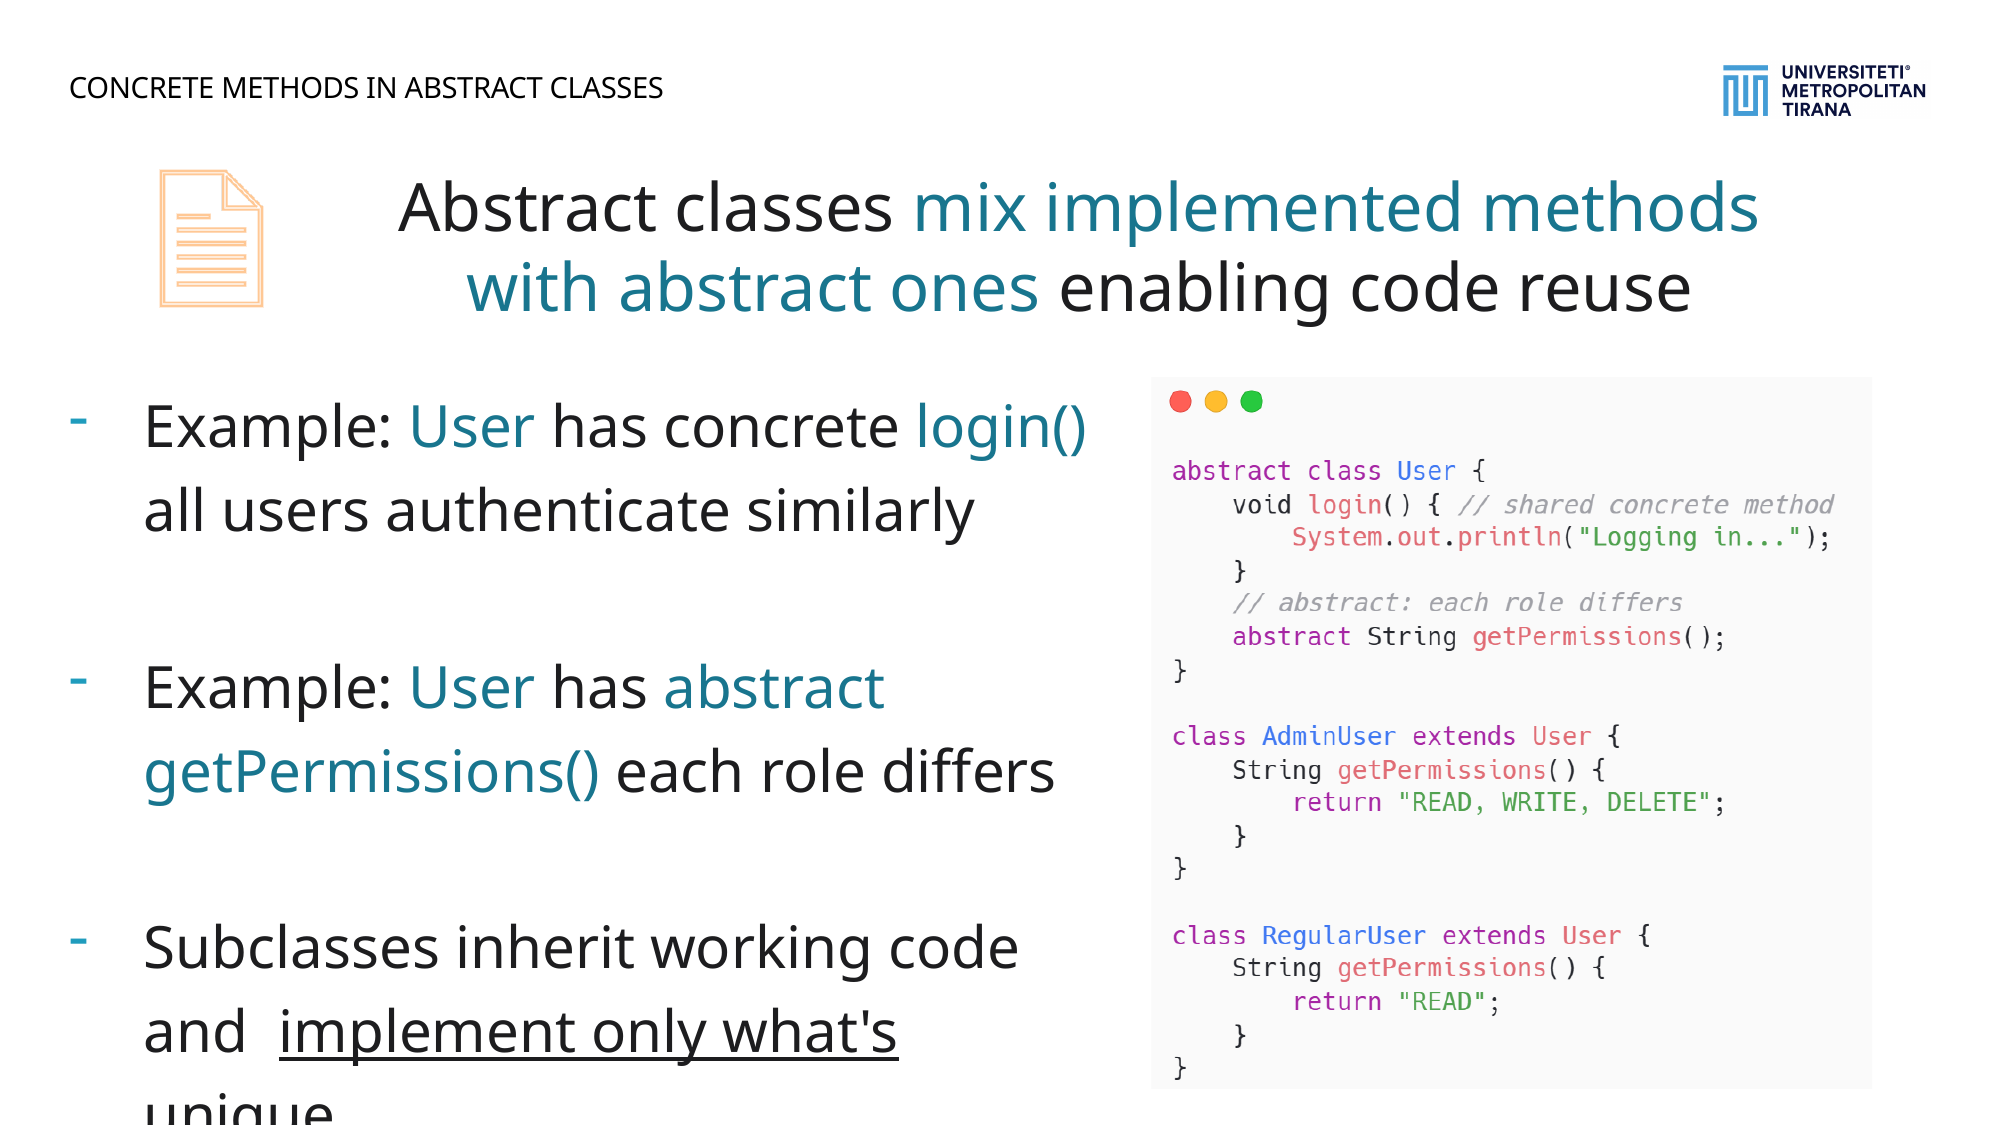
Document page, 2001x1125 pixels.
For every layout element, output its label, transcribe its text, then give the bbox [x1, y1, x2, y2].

picture [1151, 376, 1873, 1089]
list Concrete Methods in Abstract Classes [69, 55, 1931, 120]
picture [1721, 60, 1931, 120]
text_box Abstract classes mix implemented methods with abstract ones enabling code reuse [328, 157, 1832, 333]
picture [130, 157, 292, 319]
list Example: User has concrete login() all users authenticate similarly Example: User has abstract getPermissions() each role differs Subclasses inherit working code and implement only what's unique [69, 375, 1099, 613]
